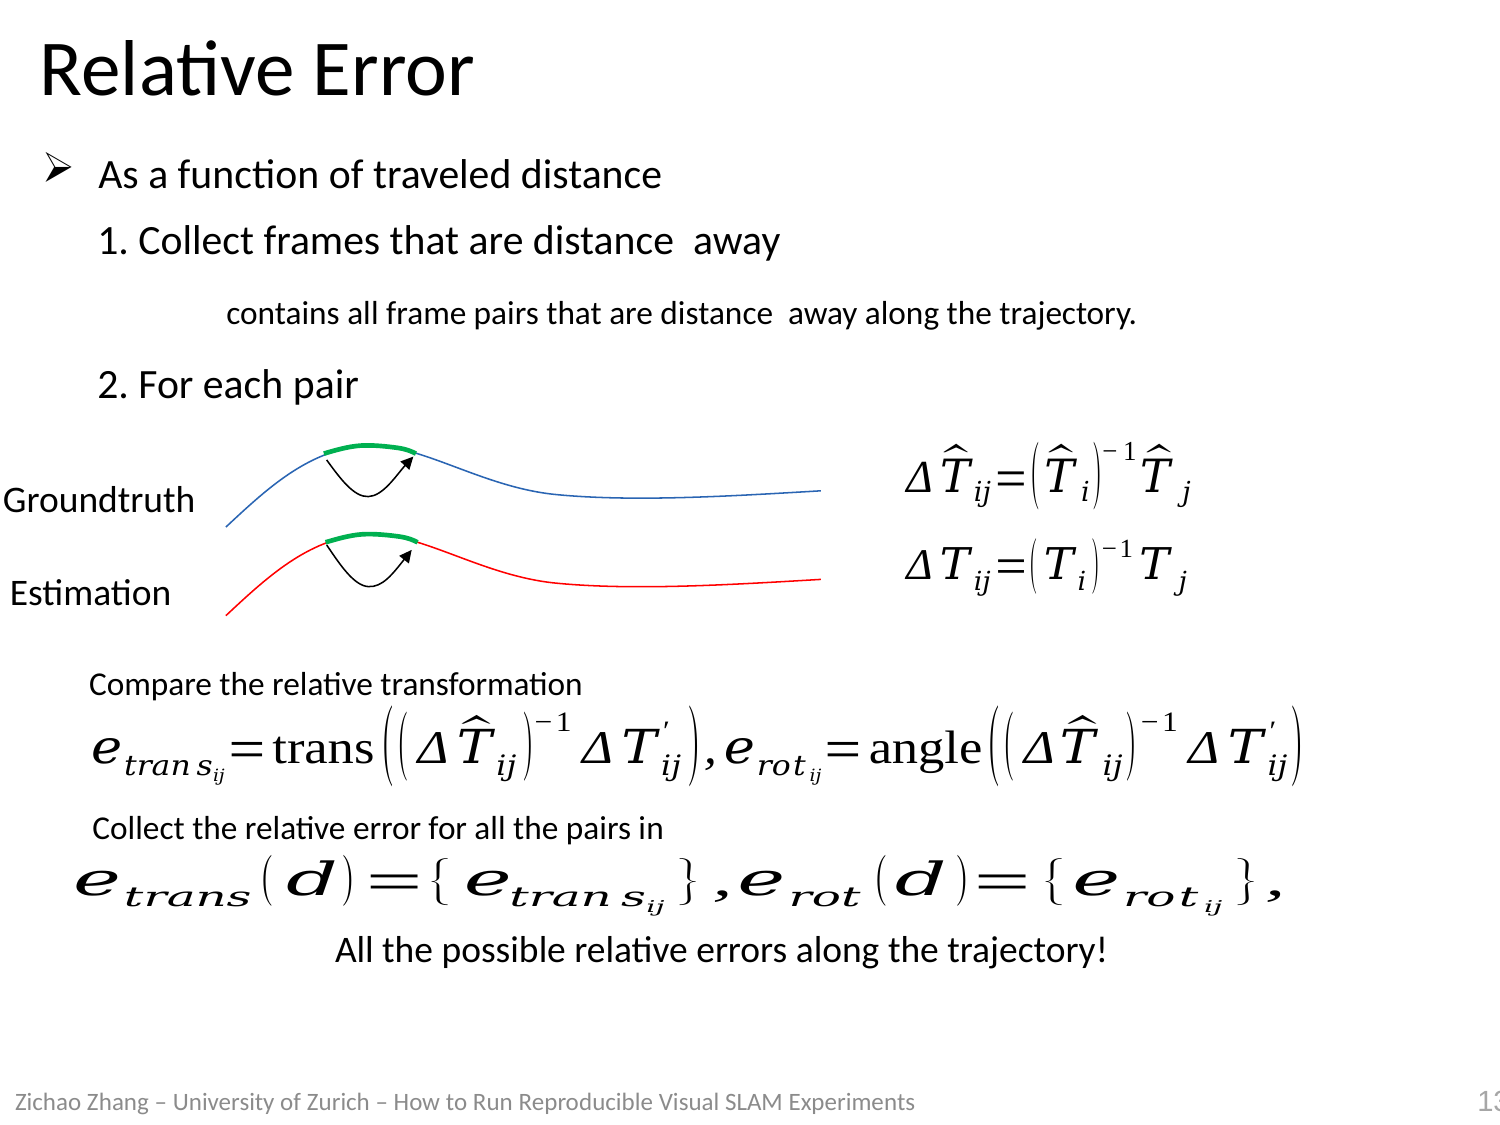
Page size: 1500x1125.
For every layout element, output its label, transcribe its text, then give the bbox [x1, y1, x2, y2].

text_box [225, 452, 821, 528]
footer Zichao Zhang – University of Zurich – How to Run Reproducible Visual SLAM Experiments [0, 1076, 934, 1125]
title Relative Error [24, 24, 1475, 173]
text_box [323, 445, 416, 454]
text_box [225, 542, 821, 616]
text_box [325, 534, 418, 543]
text_box All the possible relative errors along the trajectory! [320, 918, 1258, 978]
text_box [326, 456, 414, 497]
text_box [326, 544, 412, 587]
text_box Compare the relative transformation [74, 654, 703, 710]
text_box Groundtruth [0, 467, 213, 528]
text_box Estimation [0, 560, 206, 620]
